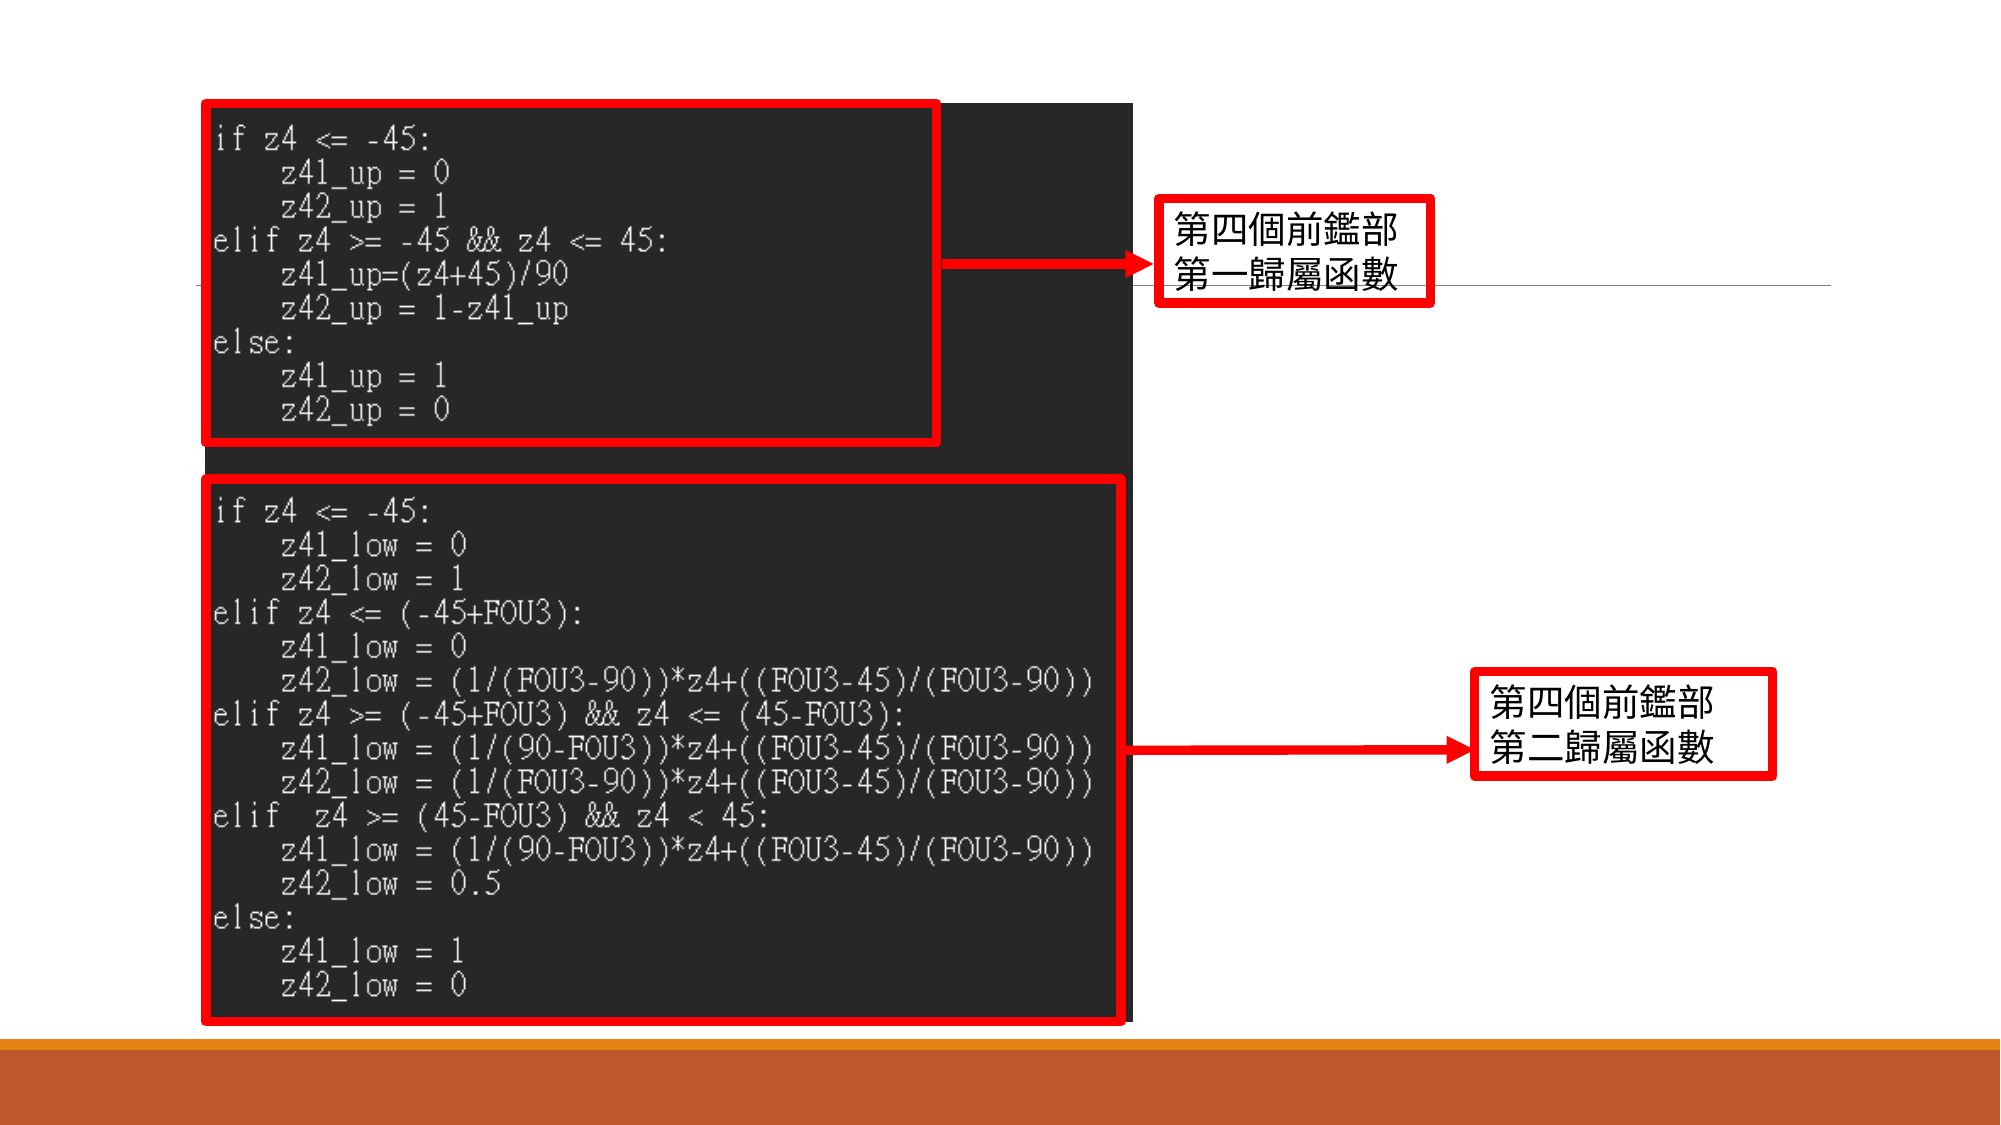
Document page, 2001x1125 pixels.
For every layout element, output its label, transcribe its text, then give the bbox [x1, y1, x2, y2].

text_box 第四個前鑑部 第二歸屬函數 [1474, 671, 1773, 777]
text_box 第四個前鑑部第一歸屬函數 [1158, 198, 1431, 303]
picture [205, 102, 1134, 1023]
